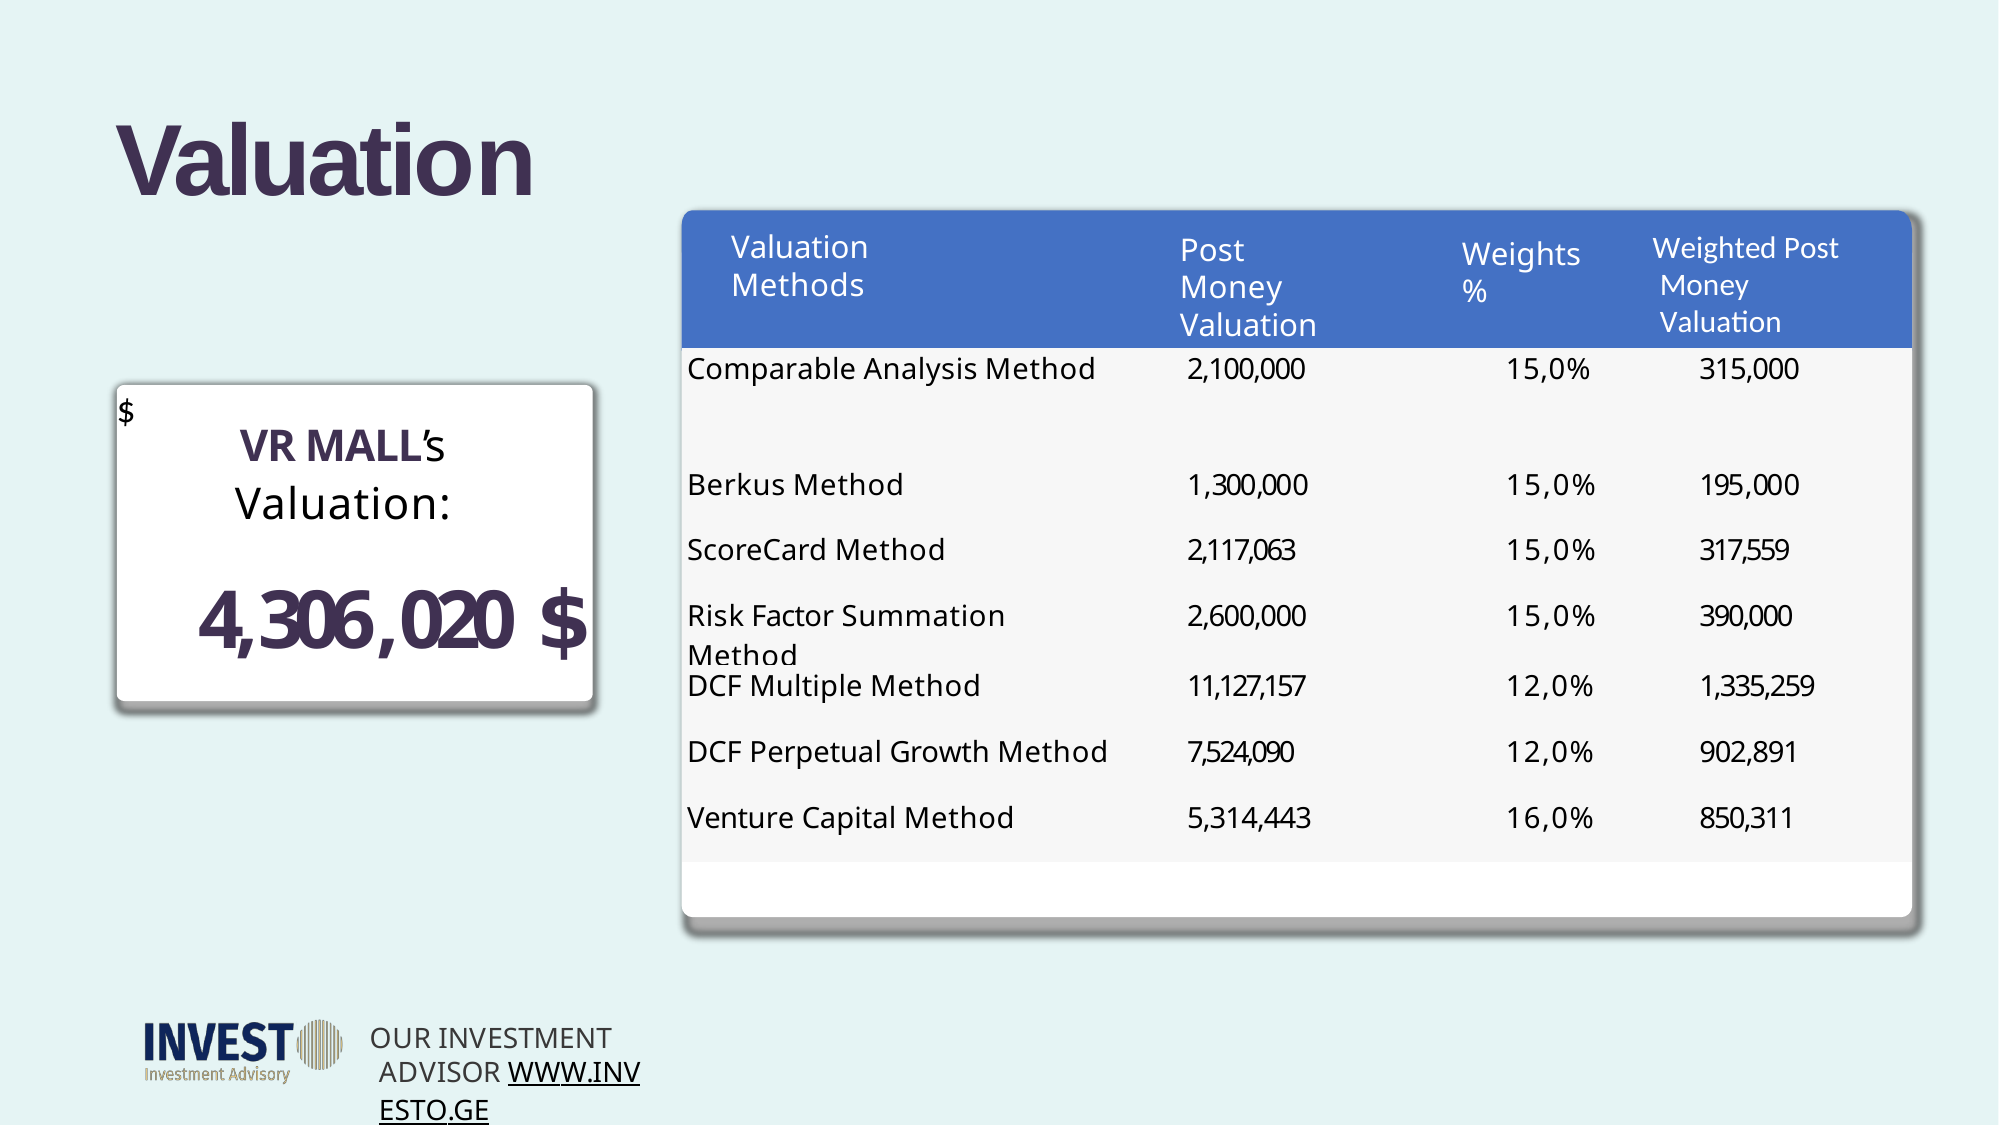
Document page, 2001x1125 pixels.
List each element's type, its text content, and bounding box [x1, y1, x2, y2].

text_box [629, 156, 1977, 994]
table_cell 195,000 [1644, 464, 1912, 530]
table_cell Risk Factor Summation Method [682, 595, 1112, 665]
table_cell DCF Perpetual Growth Method [682, 731, 1112, 797]
text_box Post Money Valuation [1177, 229, 1343, 343]
table_cell 15,0% [1443, 530, 1644, 595]
table_cell Venture Capital Method [682, 797, 1112, 862]
table_header 15,0% [1443, 348, 1644, 464]
table_cell 2,600,000 [1112, 595, 1443, 665]
table_cell DCF Multiple Method [682, 665, 1112, 731]
table_cell 7,524,090 [1112, 731, 1443, 797]
text_box 4,306,020 $ [144, 568, 704, 954]
table_header 2,100,000 [1112, 348, 1443, 464]
table_cell 16,0% [1443, 797, 1644, 862]
text_box [0, 0, 1999, 1125]
text_box Weights % [1459, 234, 1602, 310]
table_cell 390,000 [1644, 595, 1912, 665]
table_cell 11,127,157 [1112, 665, 1443, 731]
table_cell 5,314,443 [1112, 797, 1443, 862]
text_box OUR INVESTMENT ADVISOR WWW.INV ESTO.GE [367, 1020, 735, 1125]
table_header Comparable Analysis Method [682, 348, 1112, 464]
table_cell 850,311 [1644, 797, 1912, 862]
table_cell Berkus Method [682, 464, 1112, 530]
table_cell 15,0% [1443, 595, 1644, 665]
table_cell 1,300,000 [1112, 464, 1443, 530]
text_box [60, 336, 652, 764]
table_cell 317,559 [1644, 530, 1912, 595]
text_box Valuation Methods [728, 227, 991, 303]
table_cell 15,0% [1443, 464, 1644, 530]
text_box $ [116, 384, 593, 702]
table_cell 12,0% [1443, 665, 1644, 731]
text_box [681, 351, 1913, 918]
table_header 315,000 [1644, 348, 1912, 464]
text_box Valuation [113, 93, 545, 216]
table_cell ScoreCard Method [682, 530, 1112, 595]
table_cell 1,335,259 [1644, 665, 1912, 731]
table_cell 902,891 [1644, 731, 1912, 797]
table_cell 12,0% [1443, 731, 1644, 797]
text_box [113, 993, 377, 1107]
text_box VR MALL’s Valuation: [163, 417, 536, 529]
text_box Weighted Post Money Valuation [1650, 226, 1878, 340]
table_cell 2,117,063 [1112, 530, 1443, 595]
text_box [681, 210, 1913, 351]
